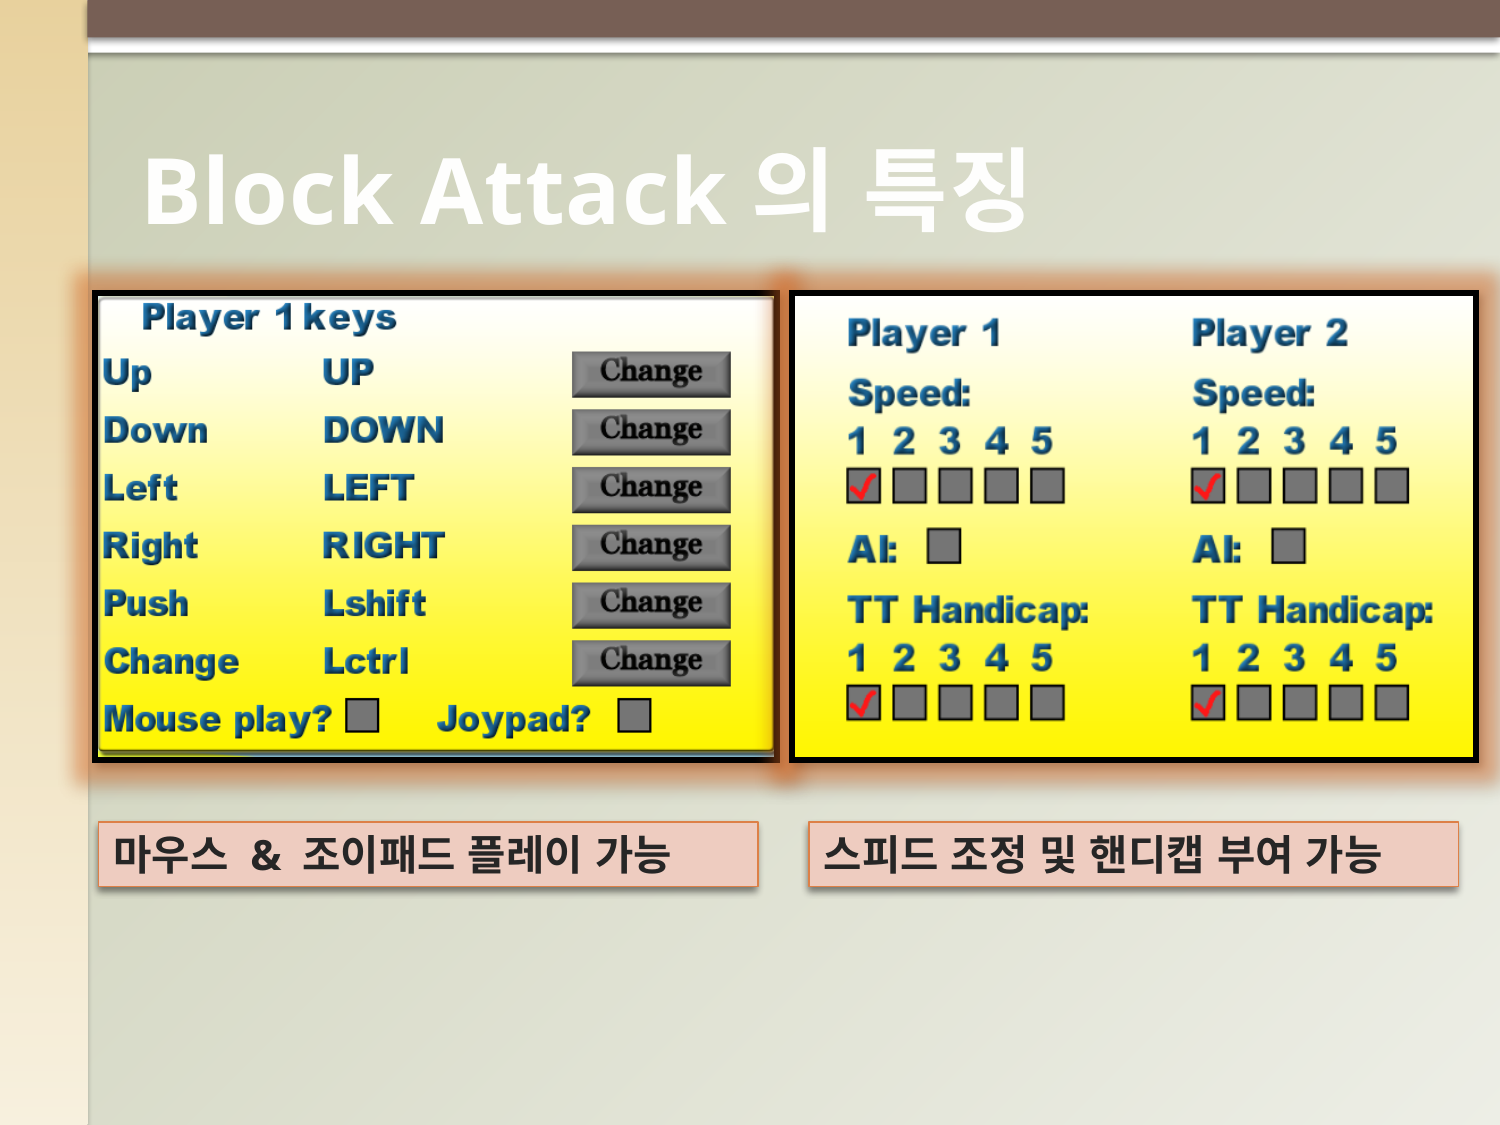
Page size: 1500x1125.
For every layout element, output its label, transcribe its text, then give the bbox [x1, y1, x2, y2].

text_box 스피드 조정 및 핸디캡 부여 가능 [808, 821, 1459, 887]
text_box 마우스 & 조이패드 플레이 가능 [98, 821, 759, 887]
picture [794, 295, 1473, 757]
title Block Attack의 특징 [124, 62, 1438, 251]
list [98, 295, 774, 757]
